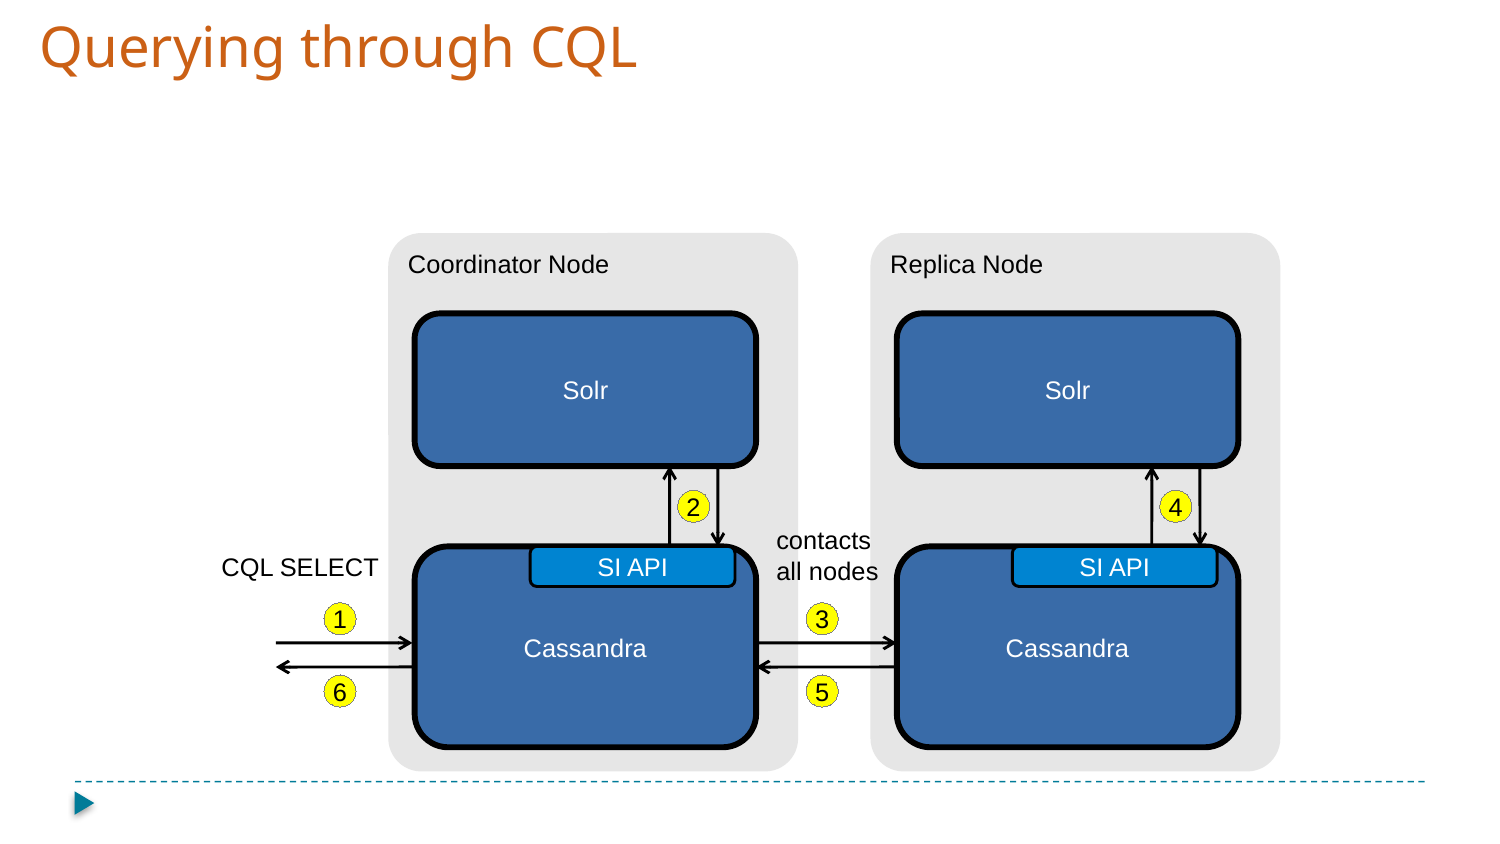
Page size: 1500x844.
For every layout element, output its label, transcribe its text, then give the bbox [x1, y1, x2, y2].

text_box [1192, 466, 1208, 547]
text_box [275, 659, 415, 675]
text_box SI API [1012, 546, 1218, 587]
text_box [275, 635, 413, 651]
text_box [756, 635, 897, 651]
text_box SI API [530, 546, 736, 587]
text_box contacts all nodes [766, 519, 890, 591]
text_box 4 [1159, 490, 1192, 523]
text_box Replica Node [870, 232, 1281, 772]
text_box CQL SELECT [211, 546, 390, 587]
text_box Solr [896, 313, 1239, 467]
text_box Coordinator Node [388, 232, 799, 666]
text_box Cassandra [414, 546, 757, 748]
text_box [662, 466, 677, 547]
text_box Querying through CQL [28, 6, 1257, 92]
text_box Coordinator Node [388, 668, 799, 772]
text_box 6 [323, 674, 357, 708]
text_box Solr [414, 313, 757, 467]
text_box 1 [323, 602, 357, 635]
text_box [756, 659, 895, 675]
text_box 3 [806, 602, 839, 635]
text_box 2 [677, 490, 710, 523]
text_box Cassandra [896, 546, 1239, 748]
text_box [710, 466, 726, 547]
text_box 5 [806, 674, 839, 708]
